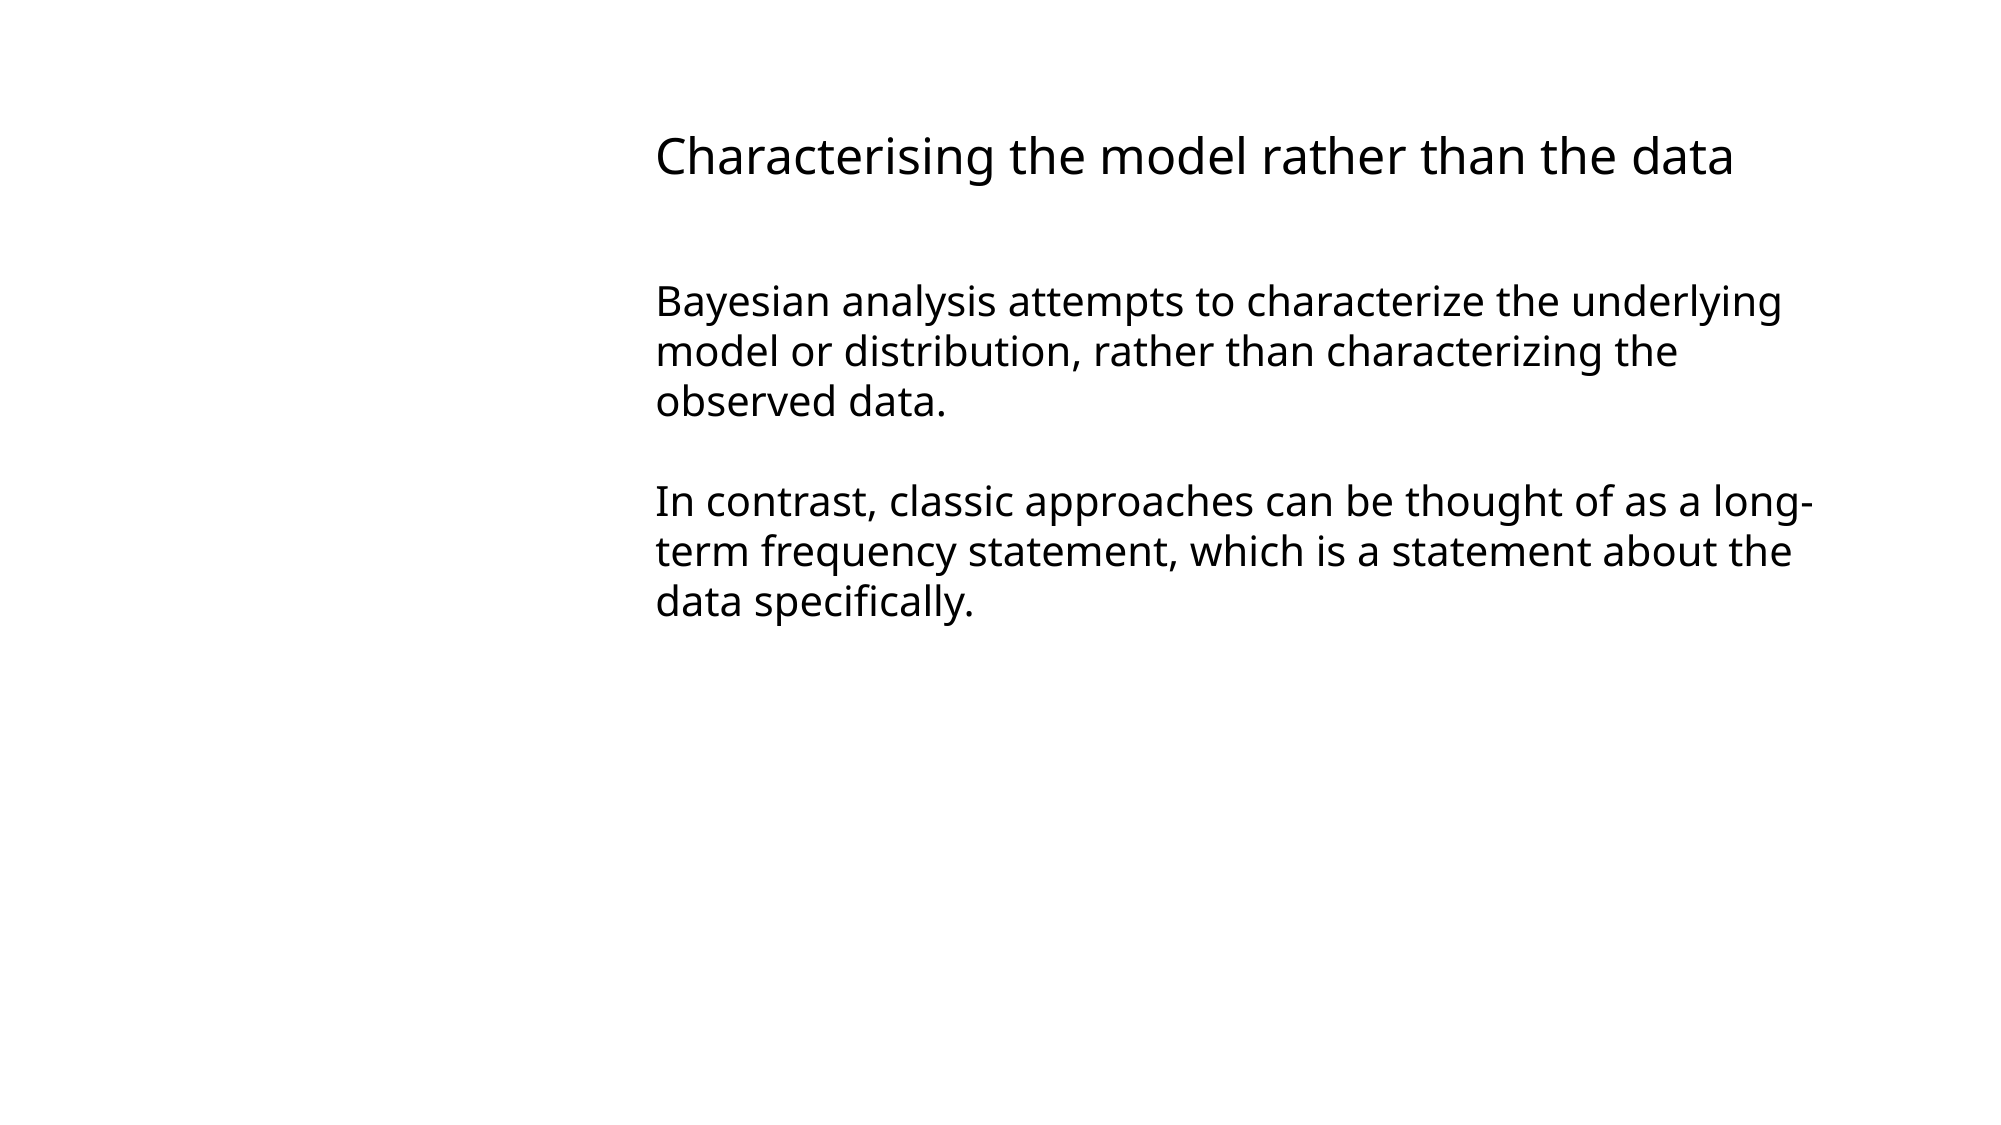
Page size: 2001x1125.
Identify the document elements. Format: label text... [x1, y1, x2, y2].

text_box Characterising the model rather than the data [640, 116, 1932, 192]
text_box Bayesian analysis attempts to characterize the underlying model or distribution, rather than characterizing the observed data. In contrast, classic approaches can be thought of as a long-term frequency statement, which is a statement about the data specifically. [640, 267, 1880, 683]
